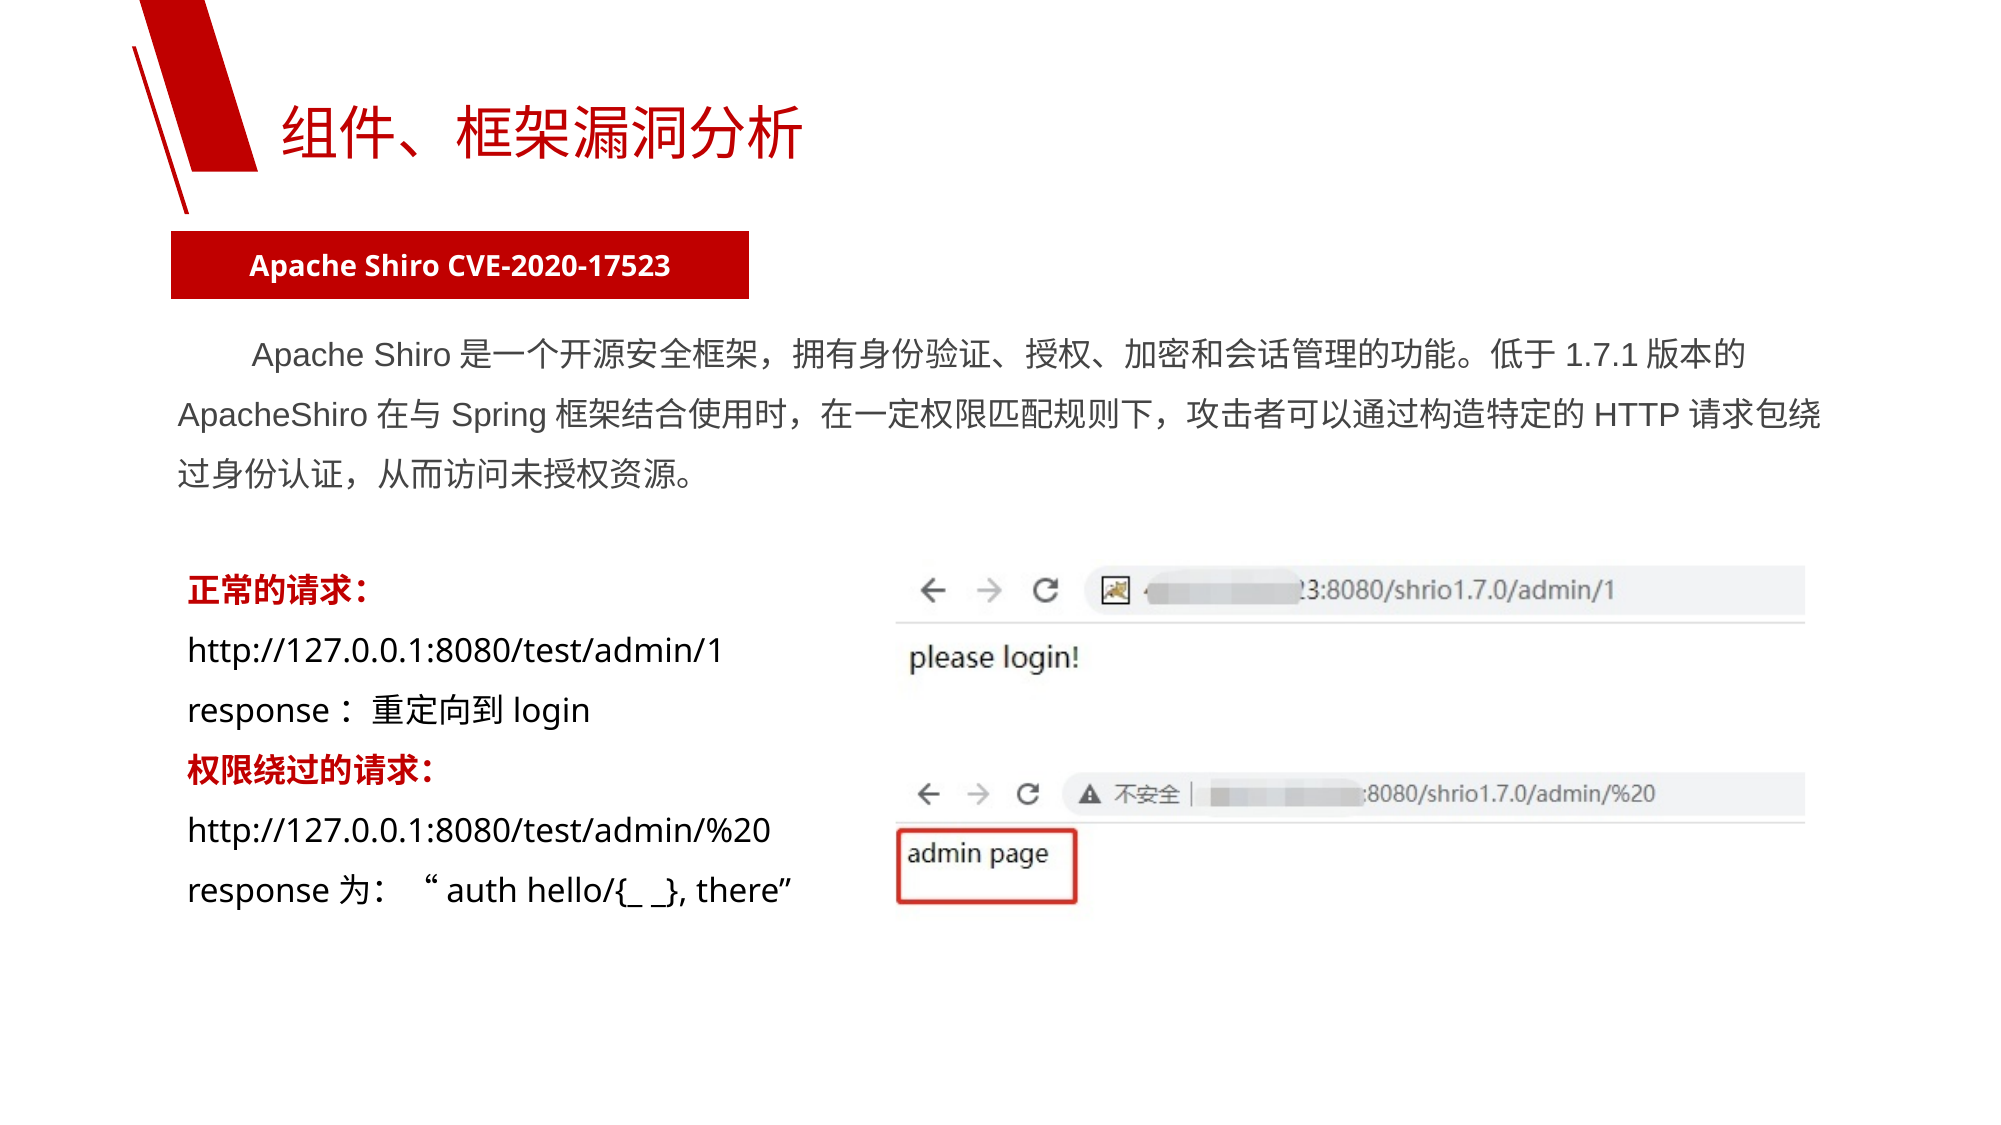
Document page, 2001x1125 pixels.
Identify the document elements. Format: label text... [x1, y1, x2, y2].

text_box Apache Shiro是一个开源安全框架，拥有身份验证、授权、加密和会话管理的功能。低于1.7.1版本的ApacheShiro在与Spring框架结合使用时，在一定权限匹配规则下，攻击者可以通过构造特定的HTTP请求包绕过身份认证，从而访问未授权资源。 [162, 305, 1837, 501]
text_box 正常的请求： http://127.0.0.1:8080/test/admin/1 response：重定向到login 权限绕过的请求： http://127.0.0.1:8080/test/admin/%20 response为：“auth hello/{_ _}, there” [172, 542, 1173, 917]
picture [895, 771, 1806, 1025]
text_box 组件、框架漏洞分析 [265, 88, 820, 174]
picture [895, 559, 1806, 720]
text_box Apache Shiro CVE-2020-17523 [171, 231, 749, 299]
